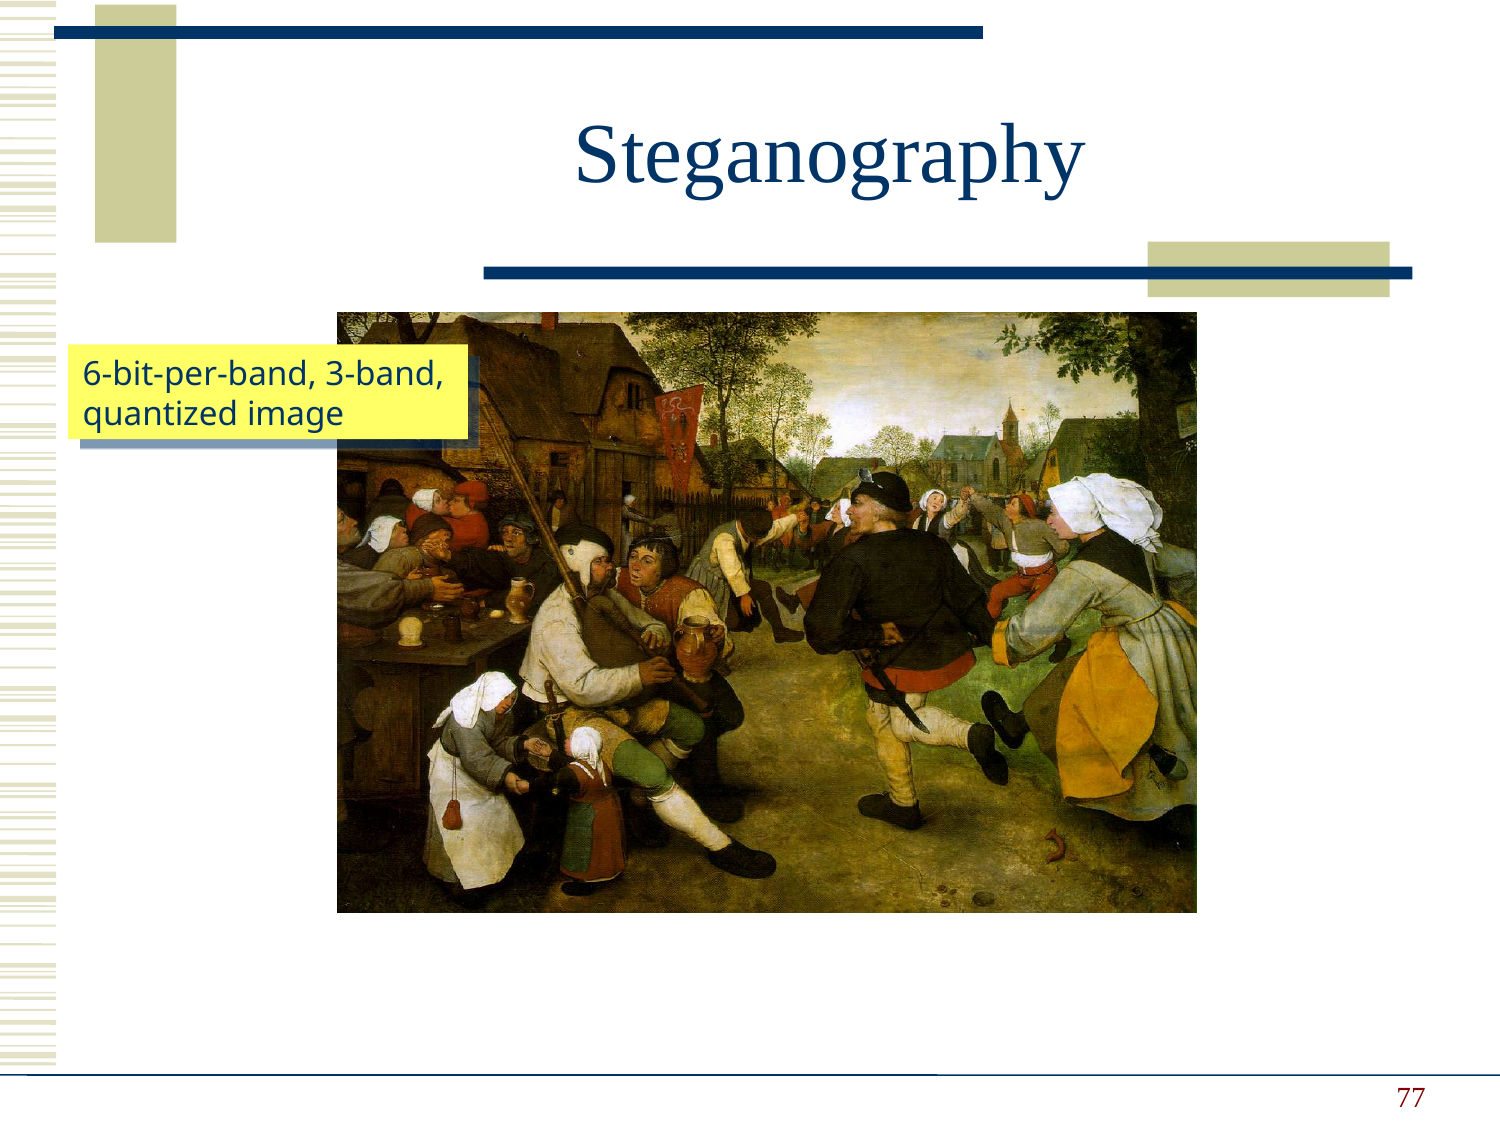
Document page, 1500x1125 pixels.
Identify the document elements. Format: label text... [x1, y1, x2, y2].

picture [337, 312, 1197, 913]
text_box 77 [1080, 1046, 1441, 1121]
text_box 6-bit-per-band, 3-band, quantized image [67, 344, 332, 440]
title Steganography [224, 62, 1436, 251]
